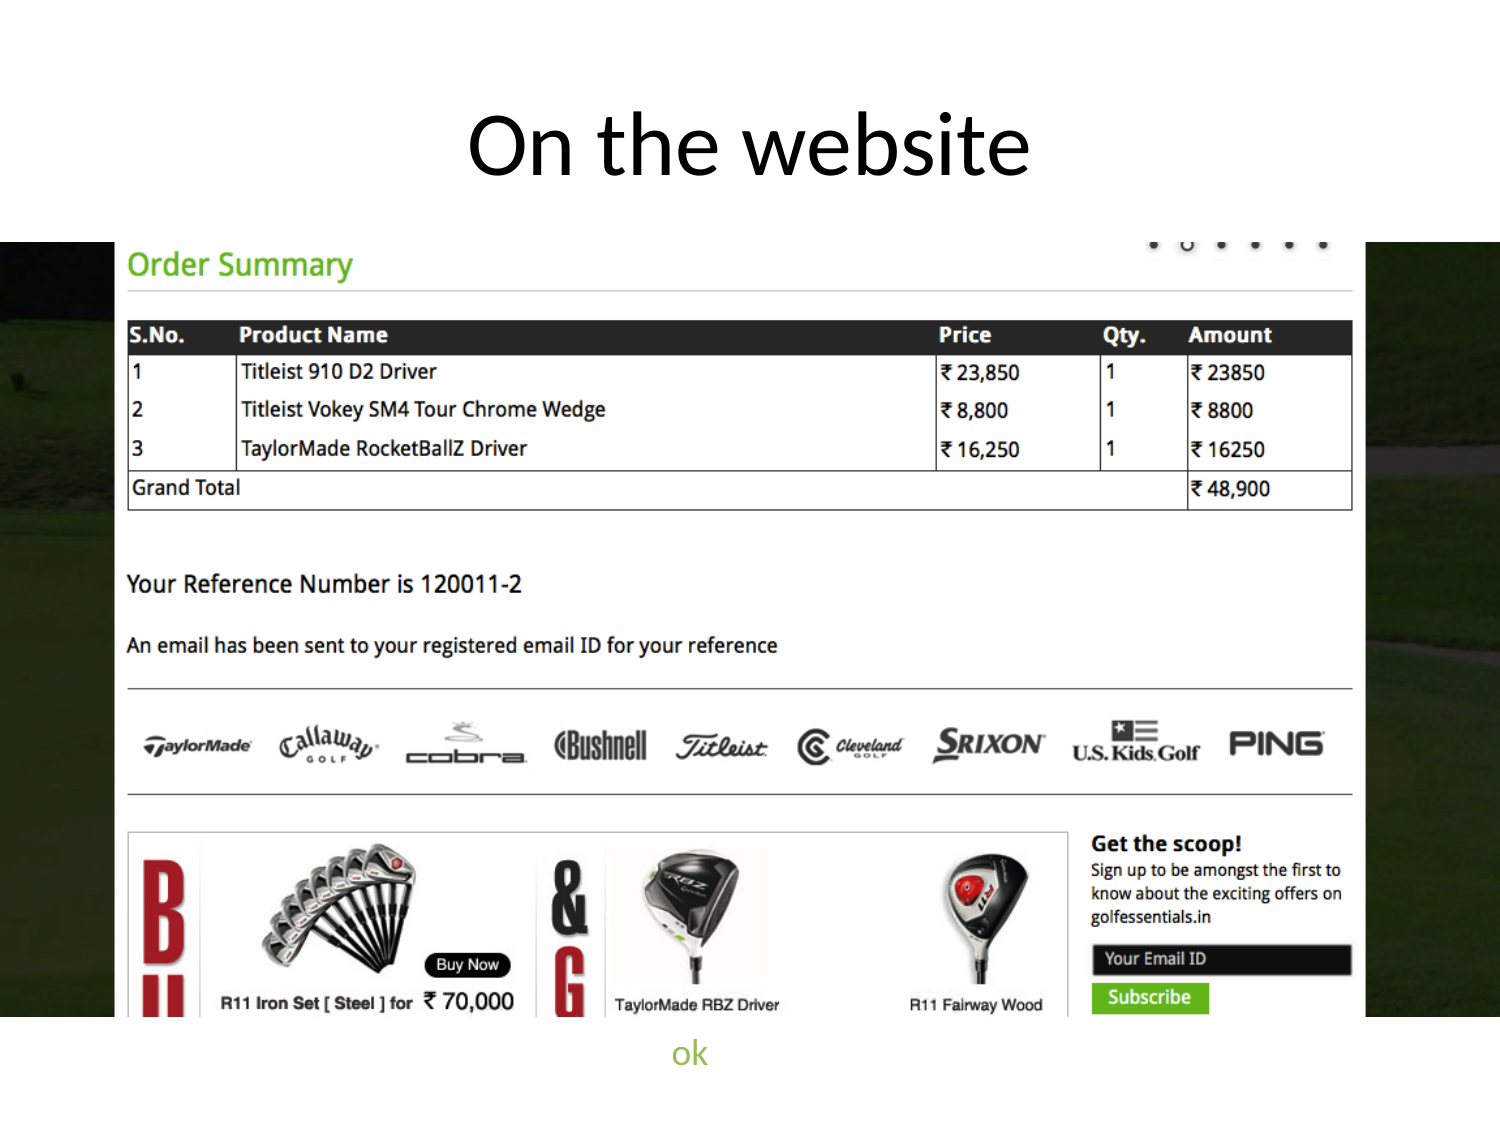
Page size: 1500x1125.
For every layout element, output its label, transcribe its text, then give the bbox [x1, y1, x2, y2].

text_box ok [656, 1025, 785, 1081]
picture [0, 242, 1500, 1017]
title On the website [75, 45, 1425, 233]
